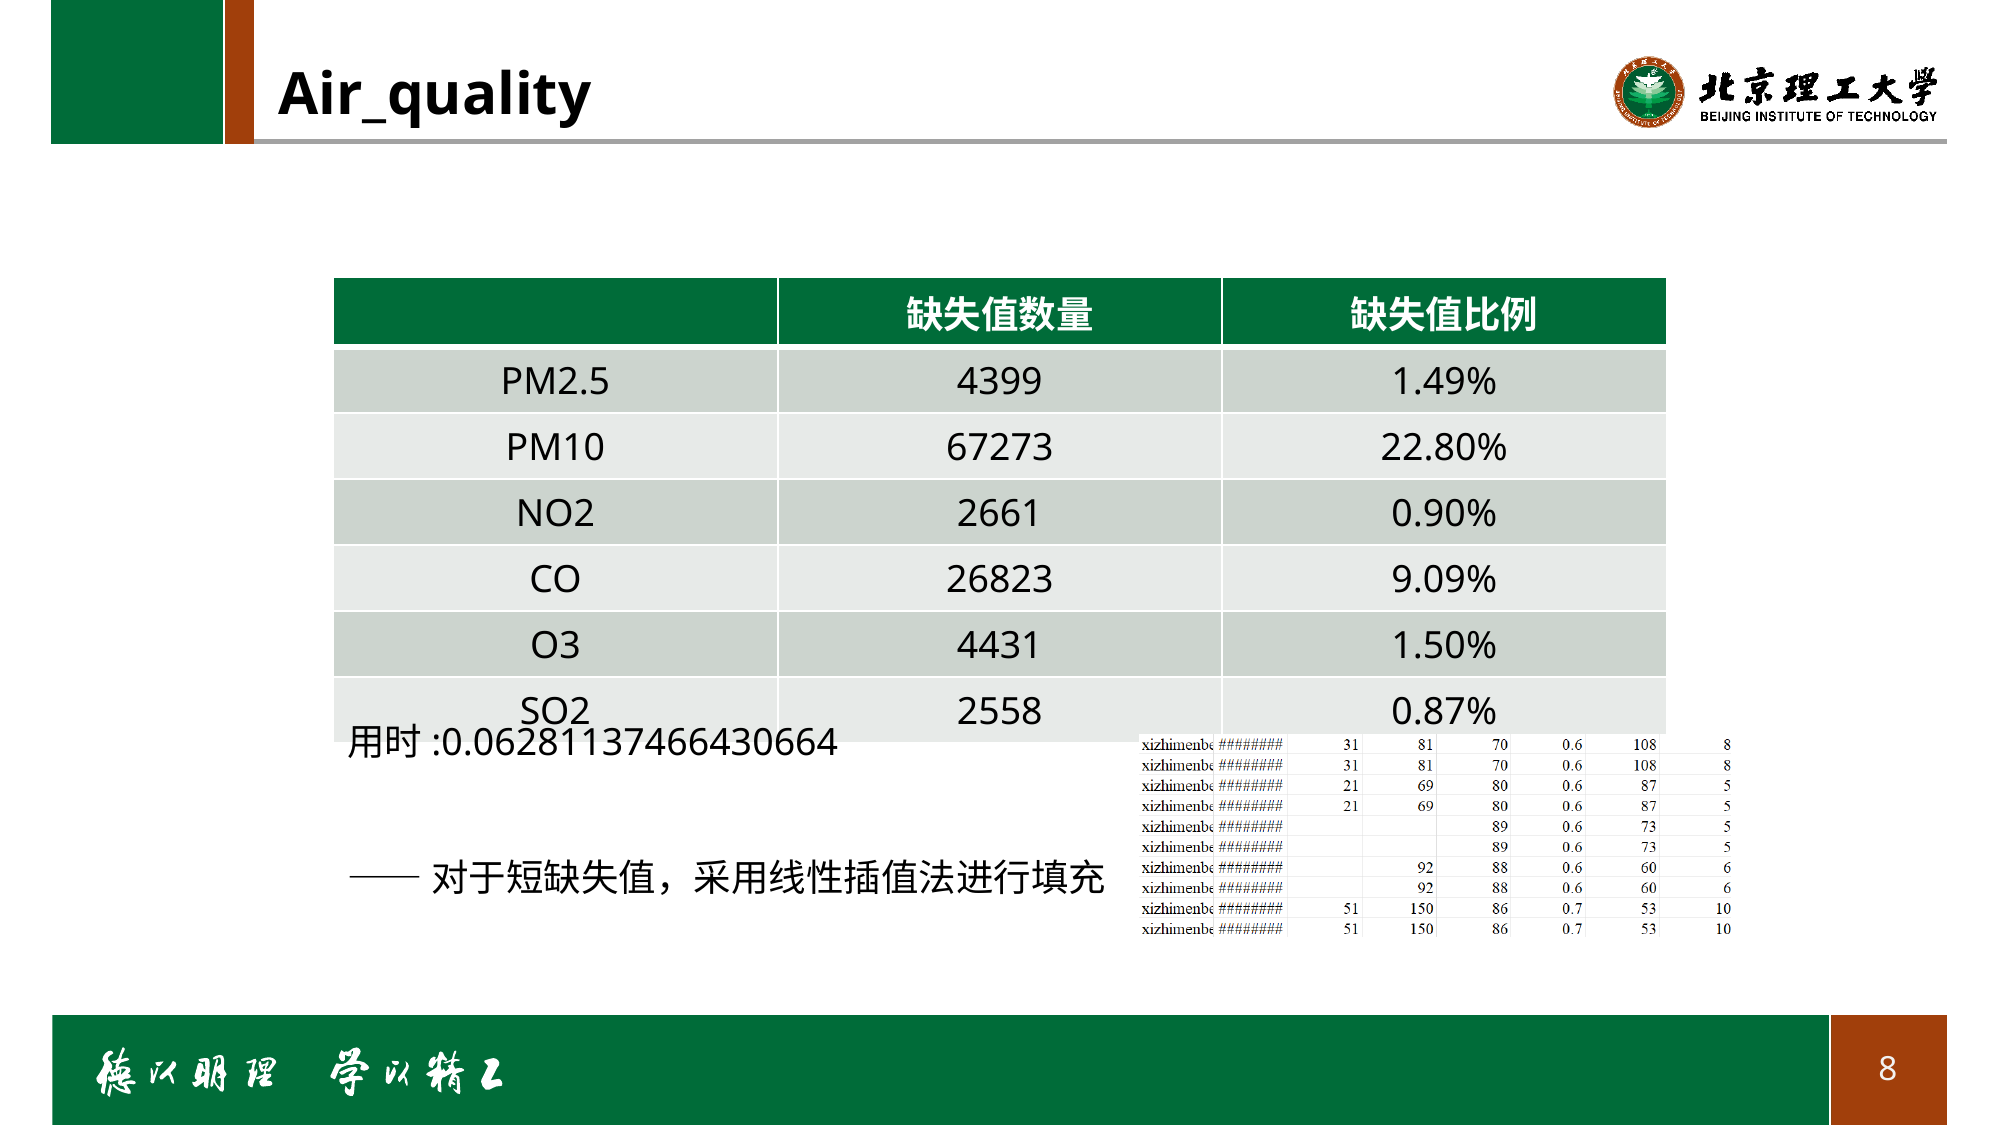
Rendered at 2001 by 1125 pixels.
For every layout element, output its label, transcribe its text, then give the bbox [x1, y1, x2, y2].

table_cell 0.90% [1223, 480, 1666, 544]
table_cell 67273 [779, 414, 1221, 478]
table_cell 0.87% [1223, 678, 1666, 734]
picture [1139, 734, 1731, 938]
table_cell O3 [334, 612, 777, 676]
text_box 用时:0.06281137466430664 ——对于短缺失值，采用线性插值法进行填充 [295, 703, 1129, 1044]
table_header [334, 278, 777, 344]
table_cell 22.80% [1223, 414, 1666, 478]
table_cell CO [334, 546, 777, 610]
table_cell 26823 [779, 546, 1221, 610]
picture [1682, 56, 1937, 128]
table_cell PM10 [334, 414, 777, 478]
table_header 缺失值比例 [1223, 278, 1666, 344]
table_cell 4399 [779, 350, 1221, 412]
table_cell 2661 [779, 480, 1221, 544]
table_header 缺失值数量 [779, 278, 1221, 344]
table_cell 4431 [779, 612, 1221, 676]
table_cell NO2 [334, 480, 777, 544]
title Air_quality [263, 56, 1682, 136]
table_cell 1.50% [1223, 612, 1666, 676]
table_cell 2558 [779, 678, 1221, 742]
table_cell 1.49% [1223, 350, 1666, 412]
table_cell PM2.5 [334, 350, 777, 412]
table_cell 9.09% [1223, 546, 1666, 610]
table_cell SO2 [334, 678, 777, 703]
